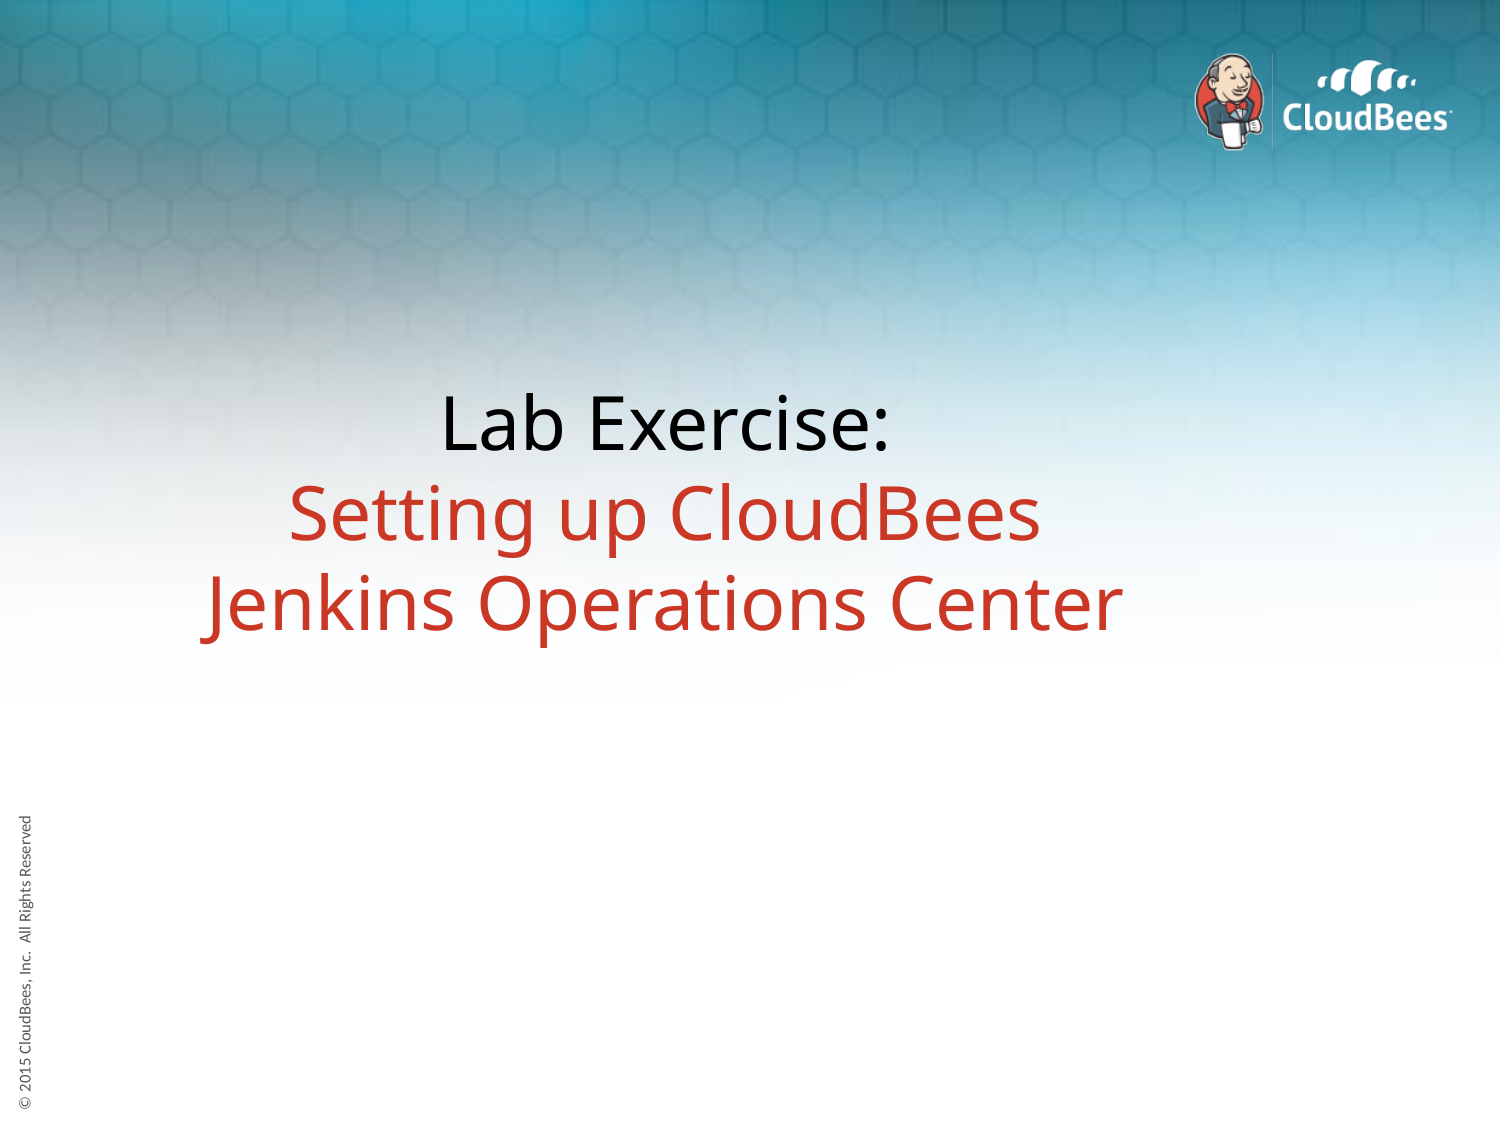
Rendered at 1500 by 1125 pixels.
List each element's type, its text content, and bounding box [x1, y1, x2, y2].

title Lab Exercise: Setting up CloudBees Jenkins Operations Center [146, 437, 1185, 661]
picture [0, 0, 1500, 1125]
